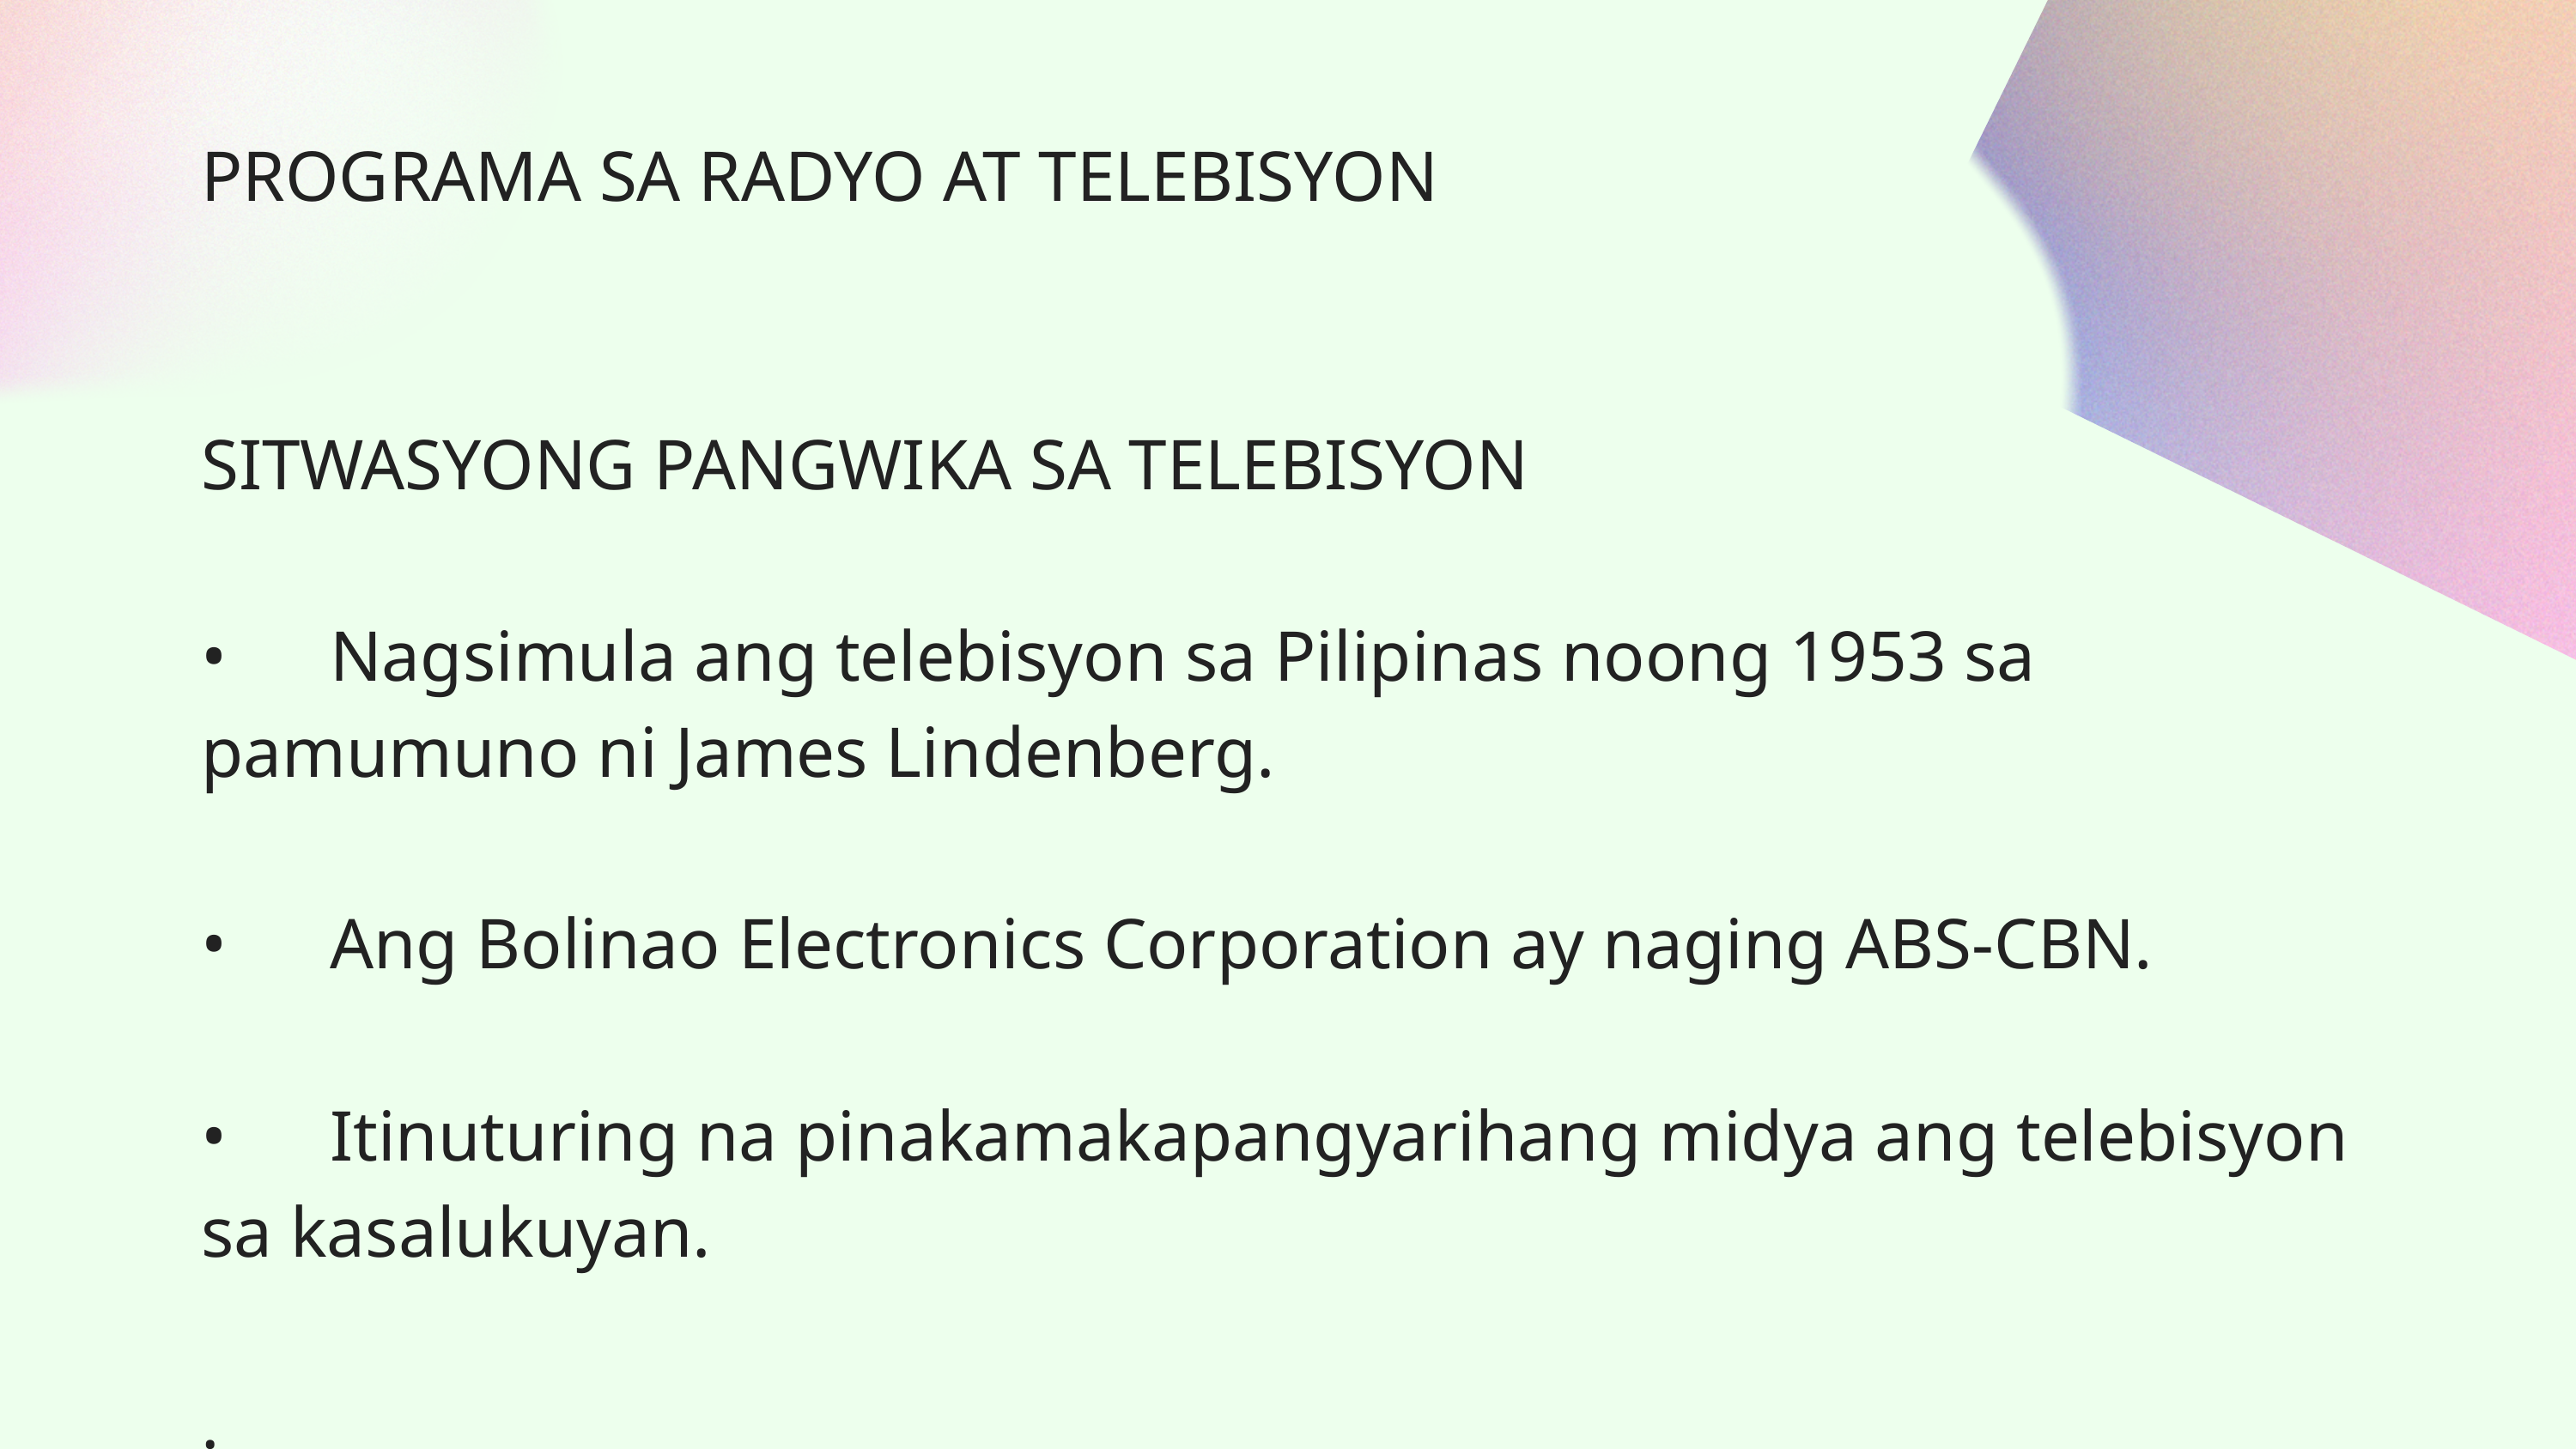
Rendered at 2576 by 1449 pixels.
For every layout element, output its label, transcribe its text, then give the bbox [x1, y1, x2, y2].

text_box [1983, 0, 2576, 660]
text_box [0, 0, 563, 543]
text_box PROGRAMA SA RADYO AT TELEBISYON SITWASYONG PANGWIKA SA TELEBISYON • Nagsimula ang telebisyon sa Pilipinas noong 1953 sa pamumuno ni James Lindenberg. • Ang Bolinao Electronics Corporation ay naging ABS-CBN. • Itinuturing na pinakamakapangyarihang midya ang telebisyon sa kasalukuyan. . [201, 132, 2375, 1449]
